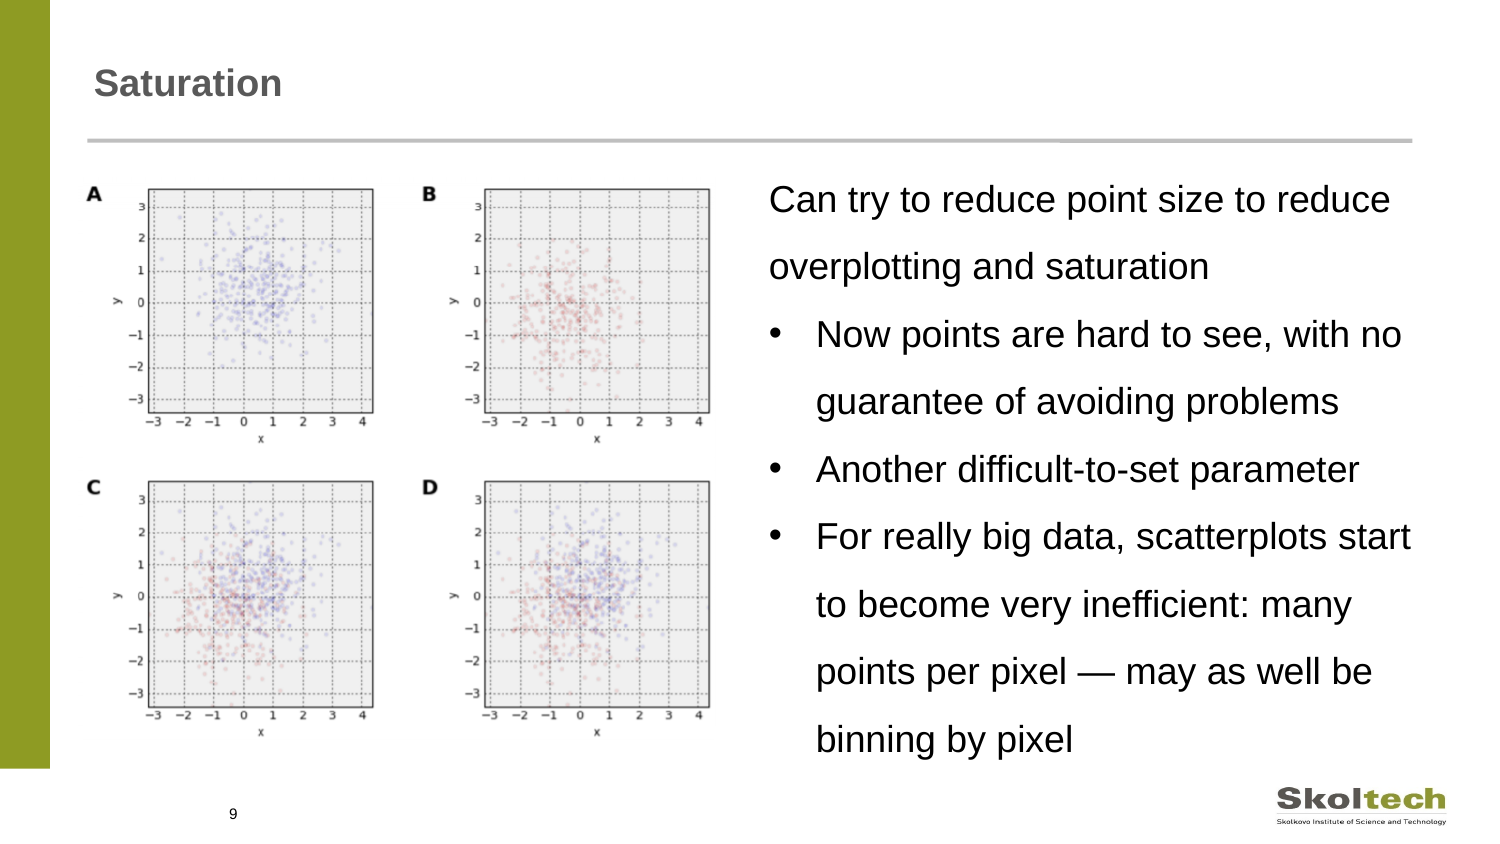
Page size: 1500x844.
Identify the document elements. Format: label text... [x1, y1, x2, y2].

picture [78, 176, 716, 742]
slide_number 9 [62, 796, 405, 844]
picture [1275, 787, 1450, 826]
text_box Can try to reduce point size to reduce overplotting and saturation Now points are hard to see, with no guarantee of avoiding problems Another difficult-to-set parameter For really big data, scatterplots start to become very inefficient: many points per pixel — may as well be binning by pixel [754, 145, 1431, 768]
title Saturation [78, 34, 1238, 122]
